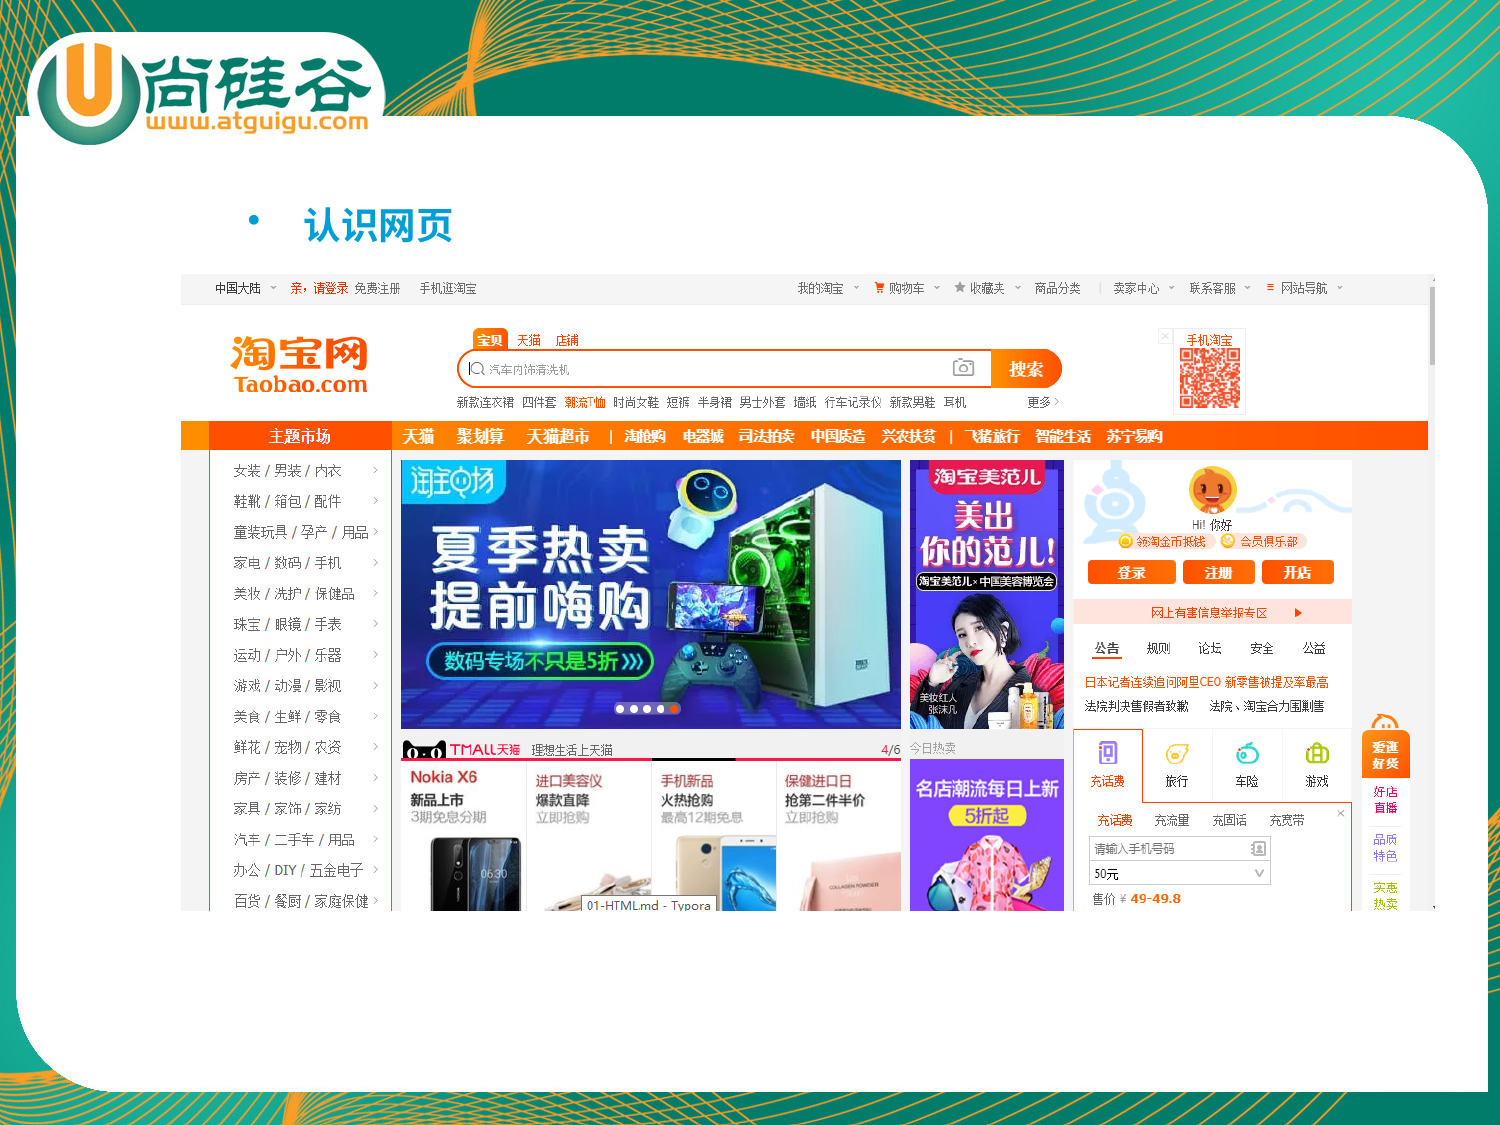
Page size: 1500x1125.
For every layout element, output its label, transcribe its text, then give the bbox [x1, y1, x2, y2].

text_box 认识网页 [232, 172, 643, 255]
picture [0, 0, 1500, 1125]
